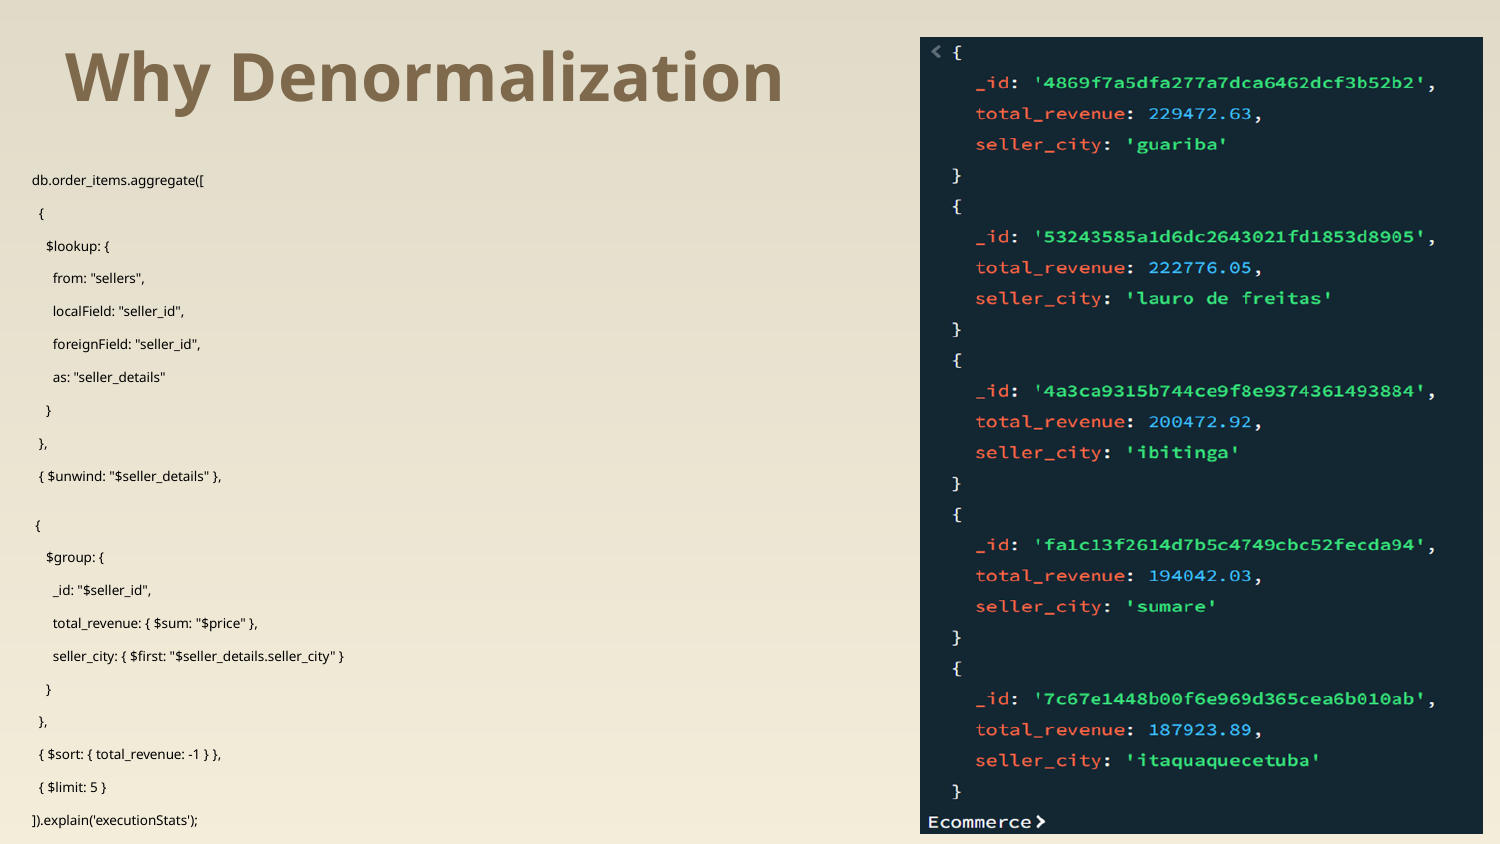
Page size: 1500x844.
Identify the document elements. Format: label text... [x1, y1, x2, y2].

subtitle db.order_items.aggregate([ { $lookup: { from: "sellers", localField: "seller_id", foreignField: "seller_id", as: "seller_details" } }, { $unwind: "$seller_details" }, { $group: { _id: "$seller_id", total_revenue: { $sum: "$price" }, seller_city: { $first: "$seller_details.seller_city" } } }, { $sort: { total_revenue: -1 } }, { $limit: 5 } ]).explain('executionStats'); [16, 156, 897, 844]
picture [920, 37, 1484, 834]
title Why Denormalization [0, 23, 852, 127]
